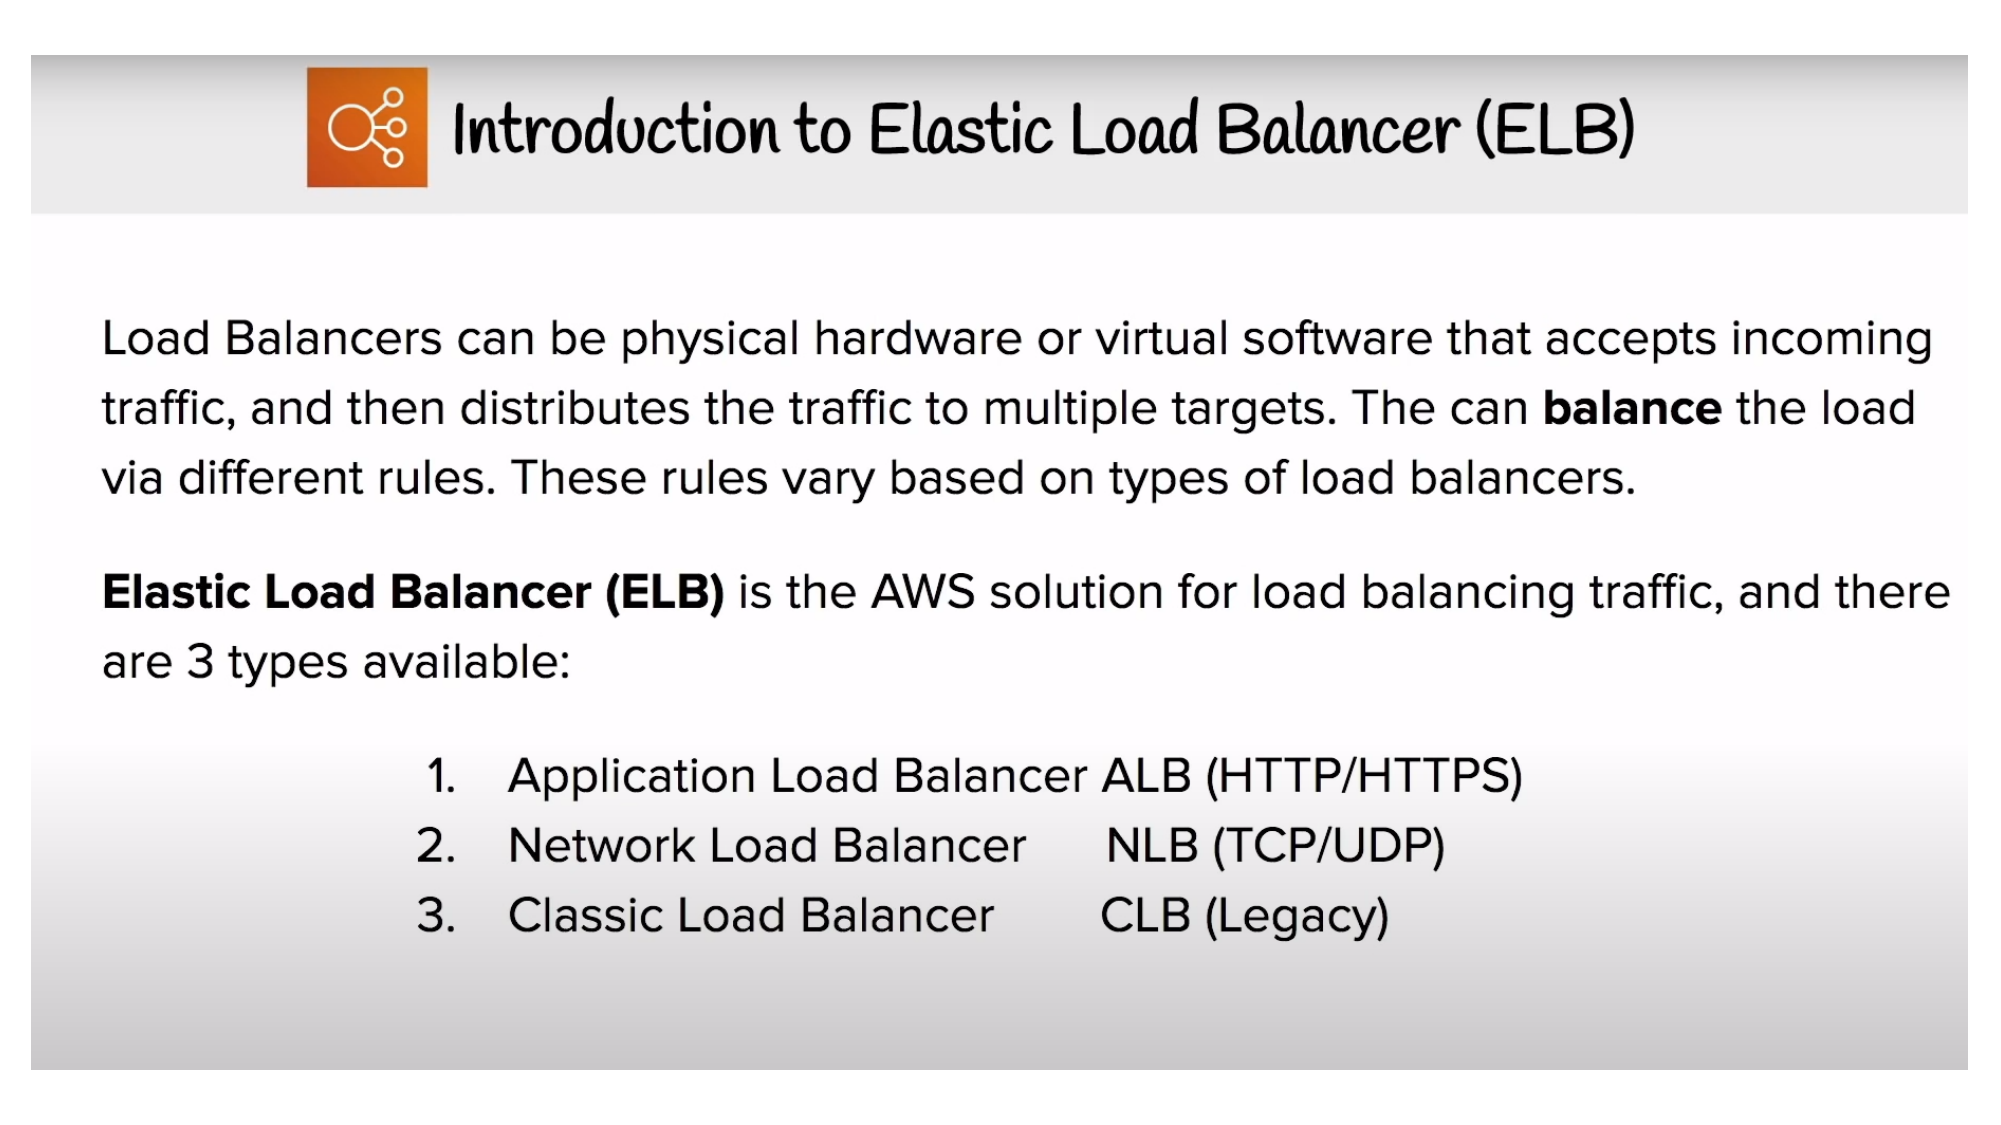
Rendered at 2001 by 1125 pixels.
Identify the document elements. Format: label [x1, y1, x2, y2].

picture [31, 54, 1969, 1070]
